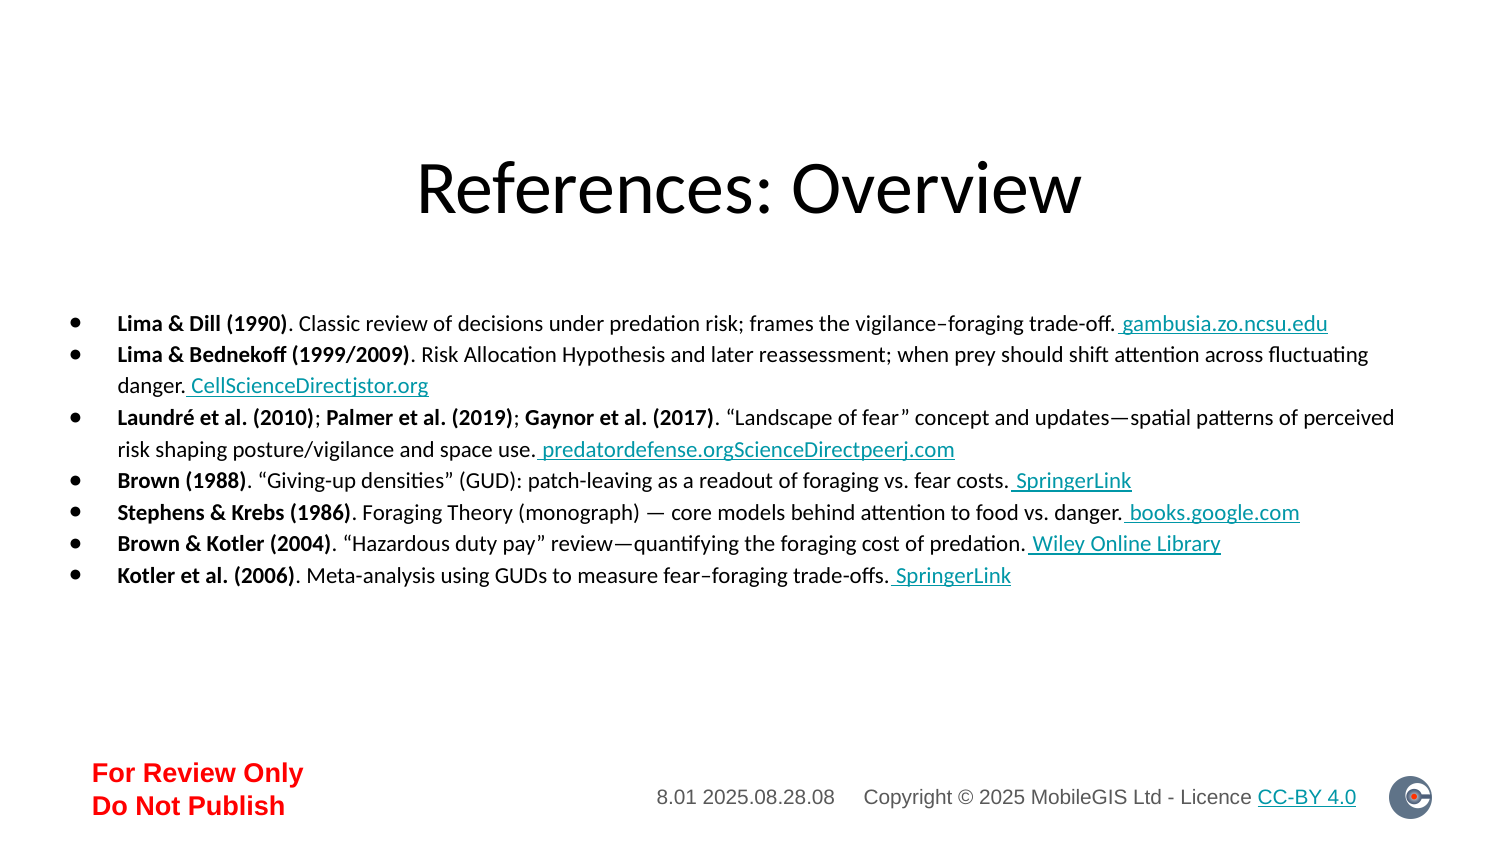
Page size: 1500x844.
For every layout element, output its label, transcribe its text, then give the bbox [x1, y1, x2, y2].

picture [1389, 776, 1432, 819]
text_box Lima & Dill (1990). Classic review of decisions under predation risk; frames the vigilance–foraging trade-off. gambusia.zo.ncsu.edu Lima & Bednekoff (1999/2009). Risk Allocation Hypothesis and later reassessment; when prey should shift attention across fluctuating danger. CellScienceDirectjstor.org Laundré et al. (2010); Palmer et al. (2019); Gaynor et al. (2017). “Landscape of fear” concept and updates—spatial patterns of perceived risk shaping posture/vigilance and space use. predatordefense.orgScienceDirectpeerj.com Brown (1988). “Giving-up densities” (GUD): patch-leaving as a readout of foraging vs. fear costs. SpringerLink Stephens & Krebs (1986). Foraging Theory (monograph) — core models behind attention to food vs. danger. books.google.com Brown & Kotler (2004). “Hazardous duty pay” review—quantifying the foraging cost of predation. Wiley Online Library Kotler et al. (2006). Meta-analysis using GUDs to measure fear–foraging trade-offs. SpringerLink [27, 288, 1426, 603]
title References: Overview [51, 122, 1449, 244]
